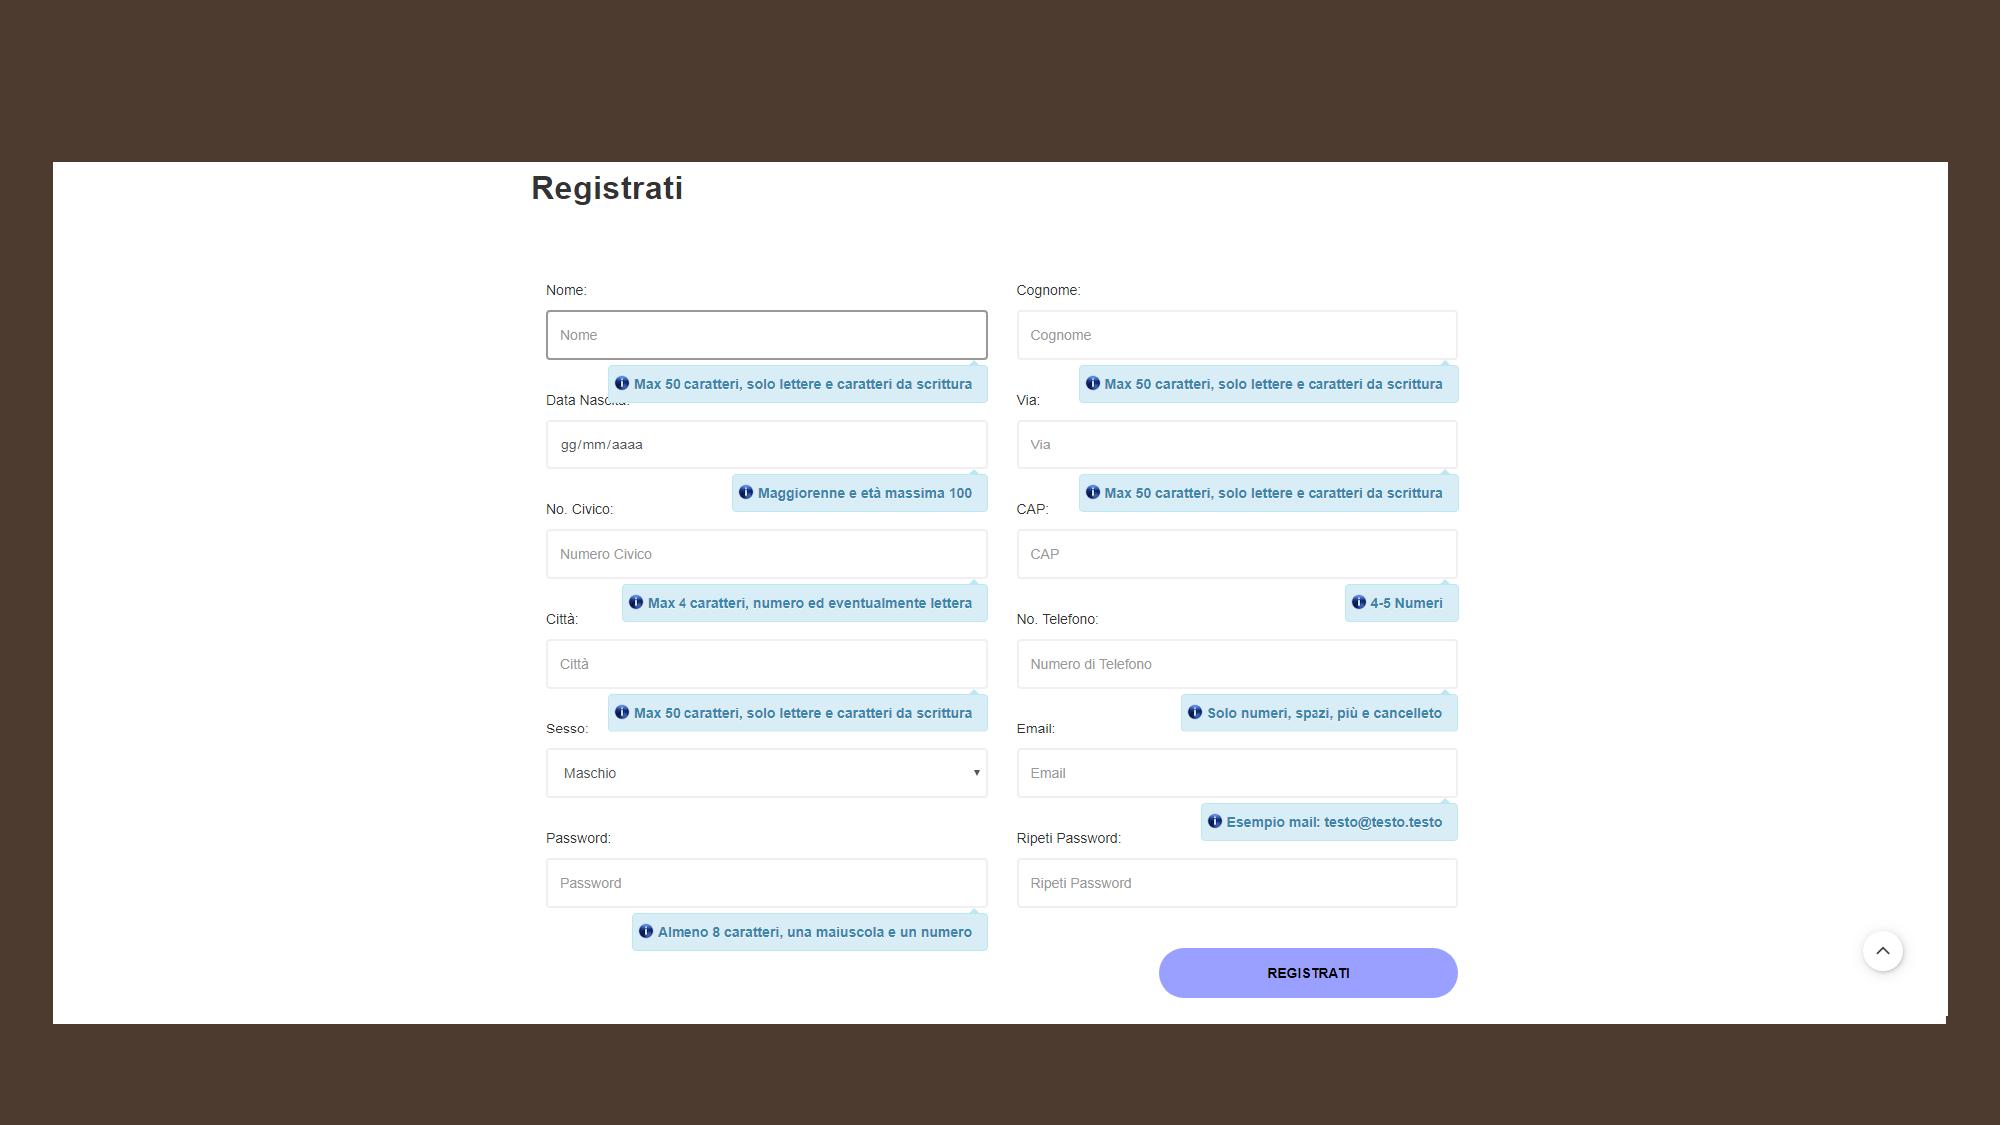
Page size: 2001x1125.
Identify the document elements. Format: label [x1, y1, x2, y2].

picture [53, 161, 1948, 1024]
